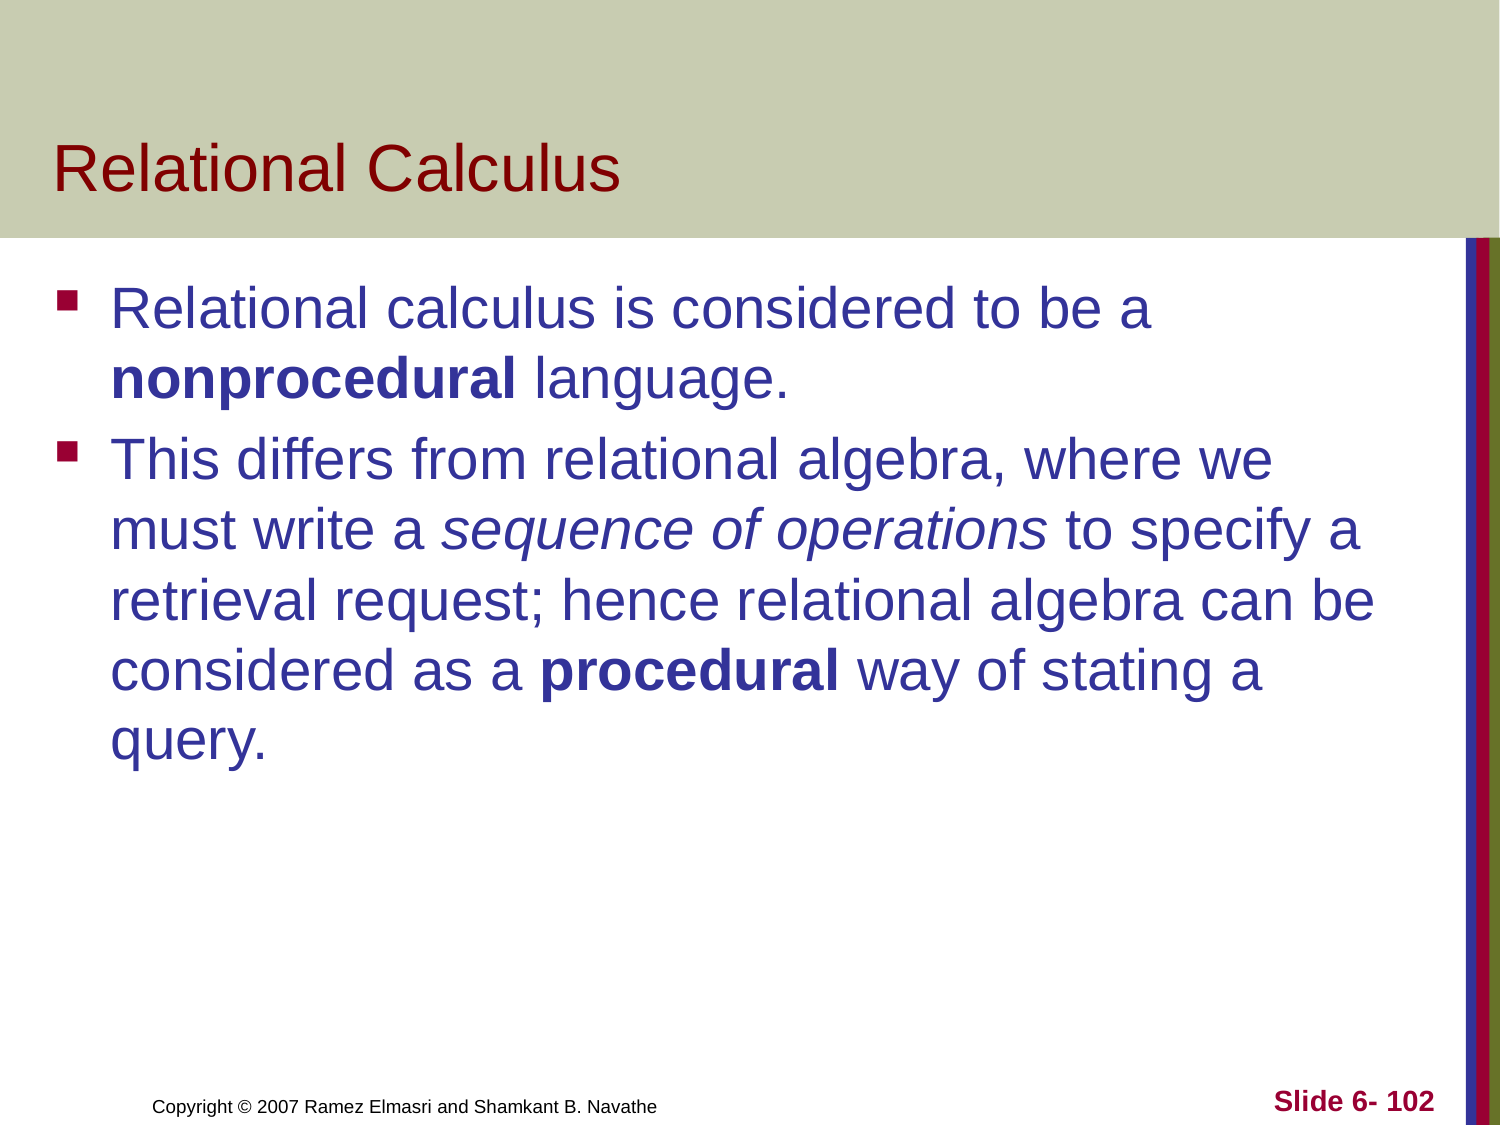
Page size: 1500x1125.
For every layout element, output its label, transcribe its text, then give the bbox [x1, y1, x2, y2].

slide_number Slide 6- 102 [1137, 1049, 1451, 1125]
list Relational calculus is considered to be a nonprocedural language. This differs from relational algebra, where we must write a sequence of operations to specify a retrieval request; hence relational algebra can be considered as a procedural way of stating a query. [39, 262, 1401, 1013]
title Relational Calculus [37, 49, 1317, 213]
